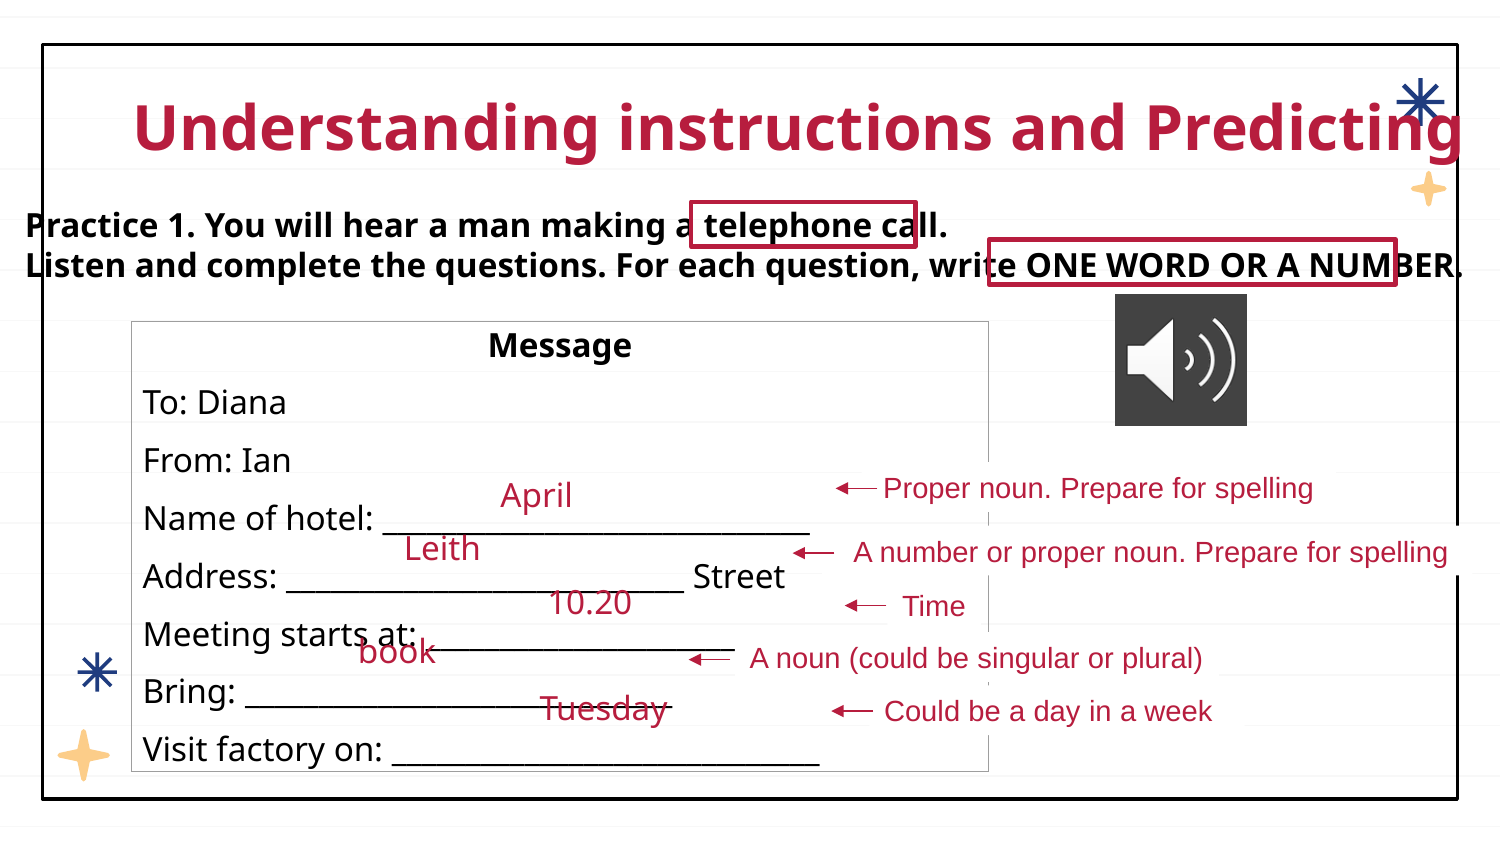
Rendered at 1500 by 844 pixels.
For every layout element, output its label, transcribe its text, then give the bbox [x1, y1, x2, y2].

table_header Message To: Diana From: Ian Name of hotel: _____________________________ Address: ___________________________ Street Meeting starts at: _____________________________ Bring: _____________________________ Visit factory on: _____________________________ [132, 322, 988, 771]
text_box April [485, 466, 588, 522]
text_box 10.20 [532, 574, 648, 629]
text_box book [343, 623, 451, 678]
text_box Proper noun. Prepare for spelling [861, 462, 1337, 512]
text_box [689, 200, 918, 249]
text_box A noun (could be singular or plural) [734, 632, 1220, 682]
text_box A number or proper noun. Prepare for spelling [821, 525, 1473, 576]
text_box [987, 237, 1398, 287]
text_box Leith [388, 519, 496, 575]
picture [1114, 293, 1249, 427]
text_box Could be a day in a week [869, 685, 1245, 736]
text_box Tuesday [524, 679, 683, 734]
text_box Practice 1. You will hear a man making a telephone call. Listen and complete the questions. For each question, write ONE WORD OR A NUMBER. [10, 196, 1490, 292]
text_box Time [887, 580, 981, 631]
title Understanding instructions and Predicting [116, 72, 1500, 167]
